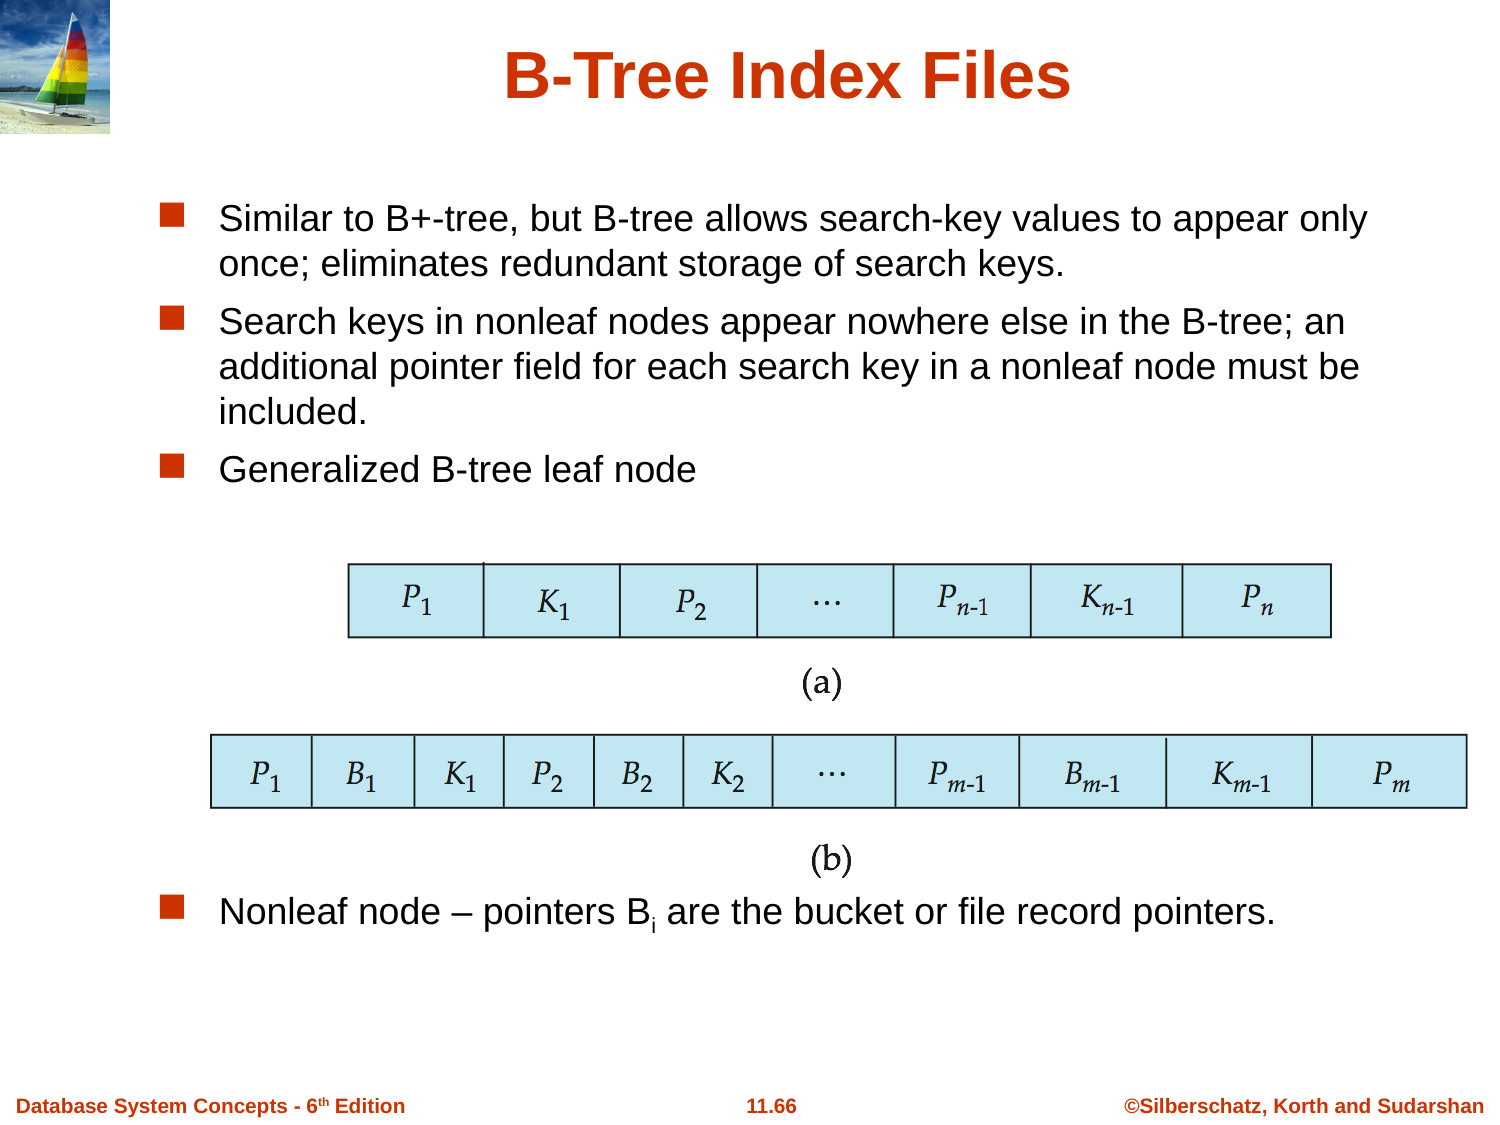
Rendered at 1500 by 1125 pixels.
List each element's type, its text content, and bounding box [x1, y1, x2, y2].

title B-Tree Index Files [125, 18, 1452, 120]
text_box Similar to B+-tree, but B-tree allows search-key values to appear only once; eliminates redundant storage of search keys. Search keys in nonleaf nodes appear nowhere else in the B-tree; an additional pointer field for each search key in a nonleaf node must be included. Generalized B-tree leaf node [147, 186, 1417, 550]
picture [210, 561, 1469, 879]
list Nonleaf node – pointers Bi are the bucket or file record pointers. [147, 879, 1378, 1009]
picture [0, 0, 110, 134]
